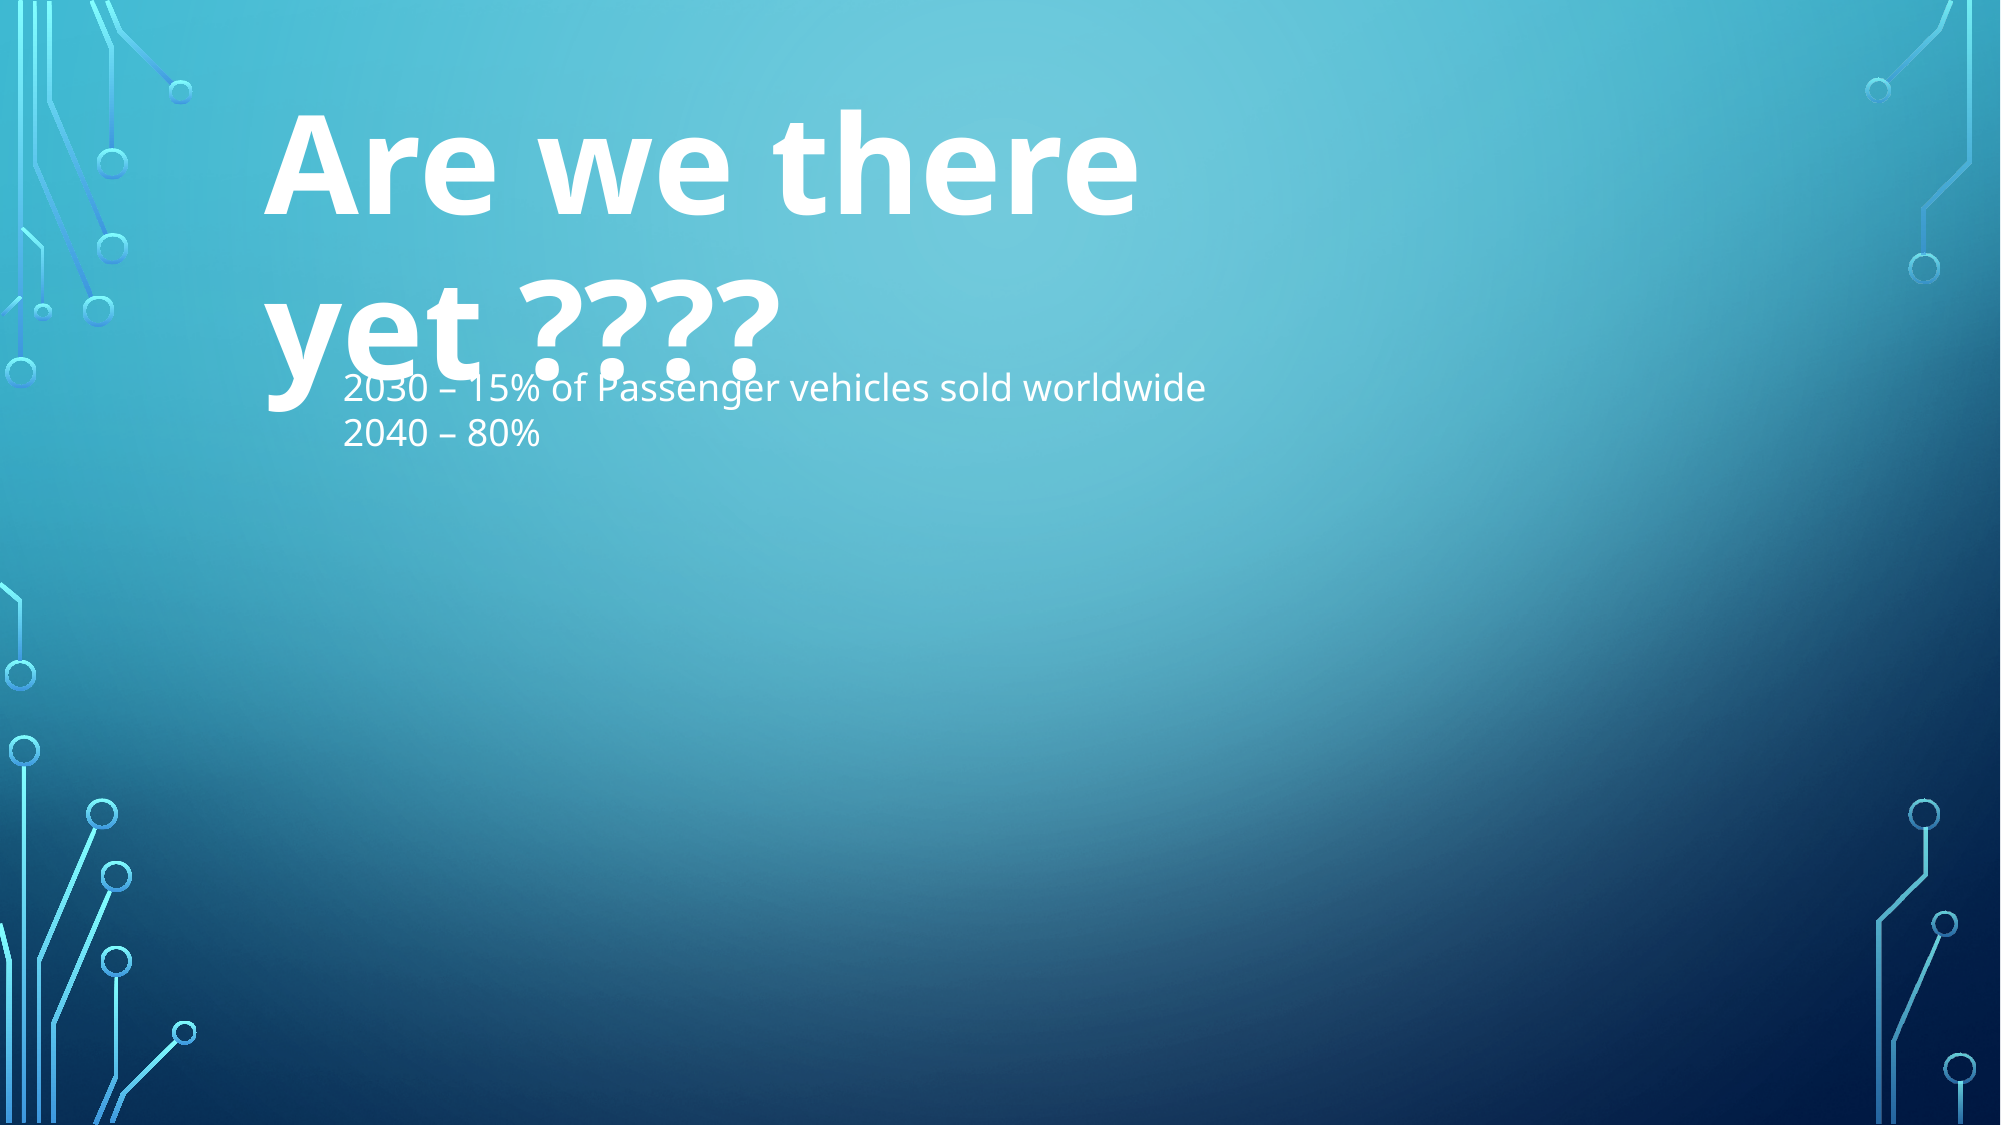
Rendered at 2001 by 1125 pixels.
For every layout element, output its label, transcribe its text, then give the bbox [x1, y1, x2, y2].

text_box Are we there yet ???? [249, 69, 1533, 415]
text_box 2030 – 15% of Passenger vehicles sold worldwide 2040 – 80% [328, 356, 1594, 462]
